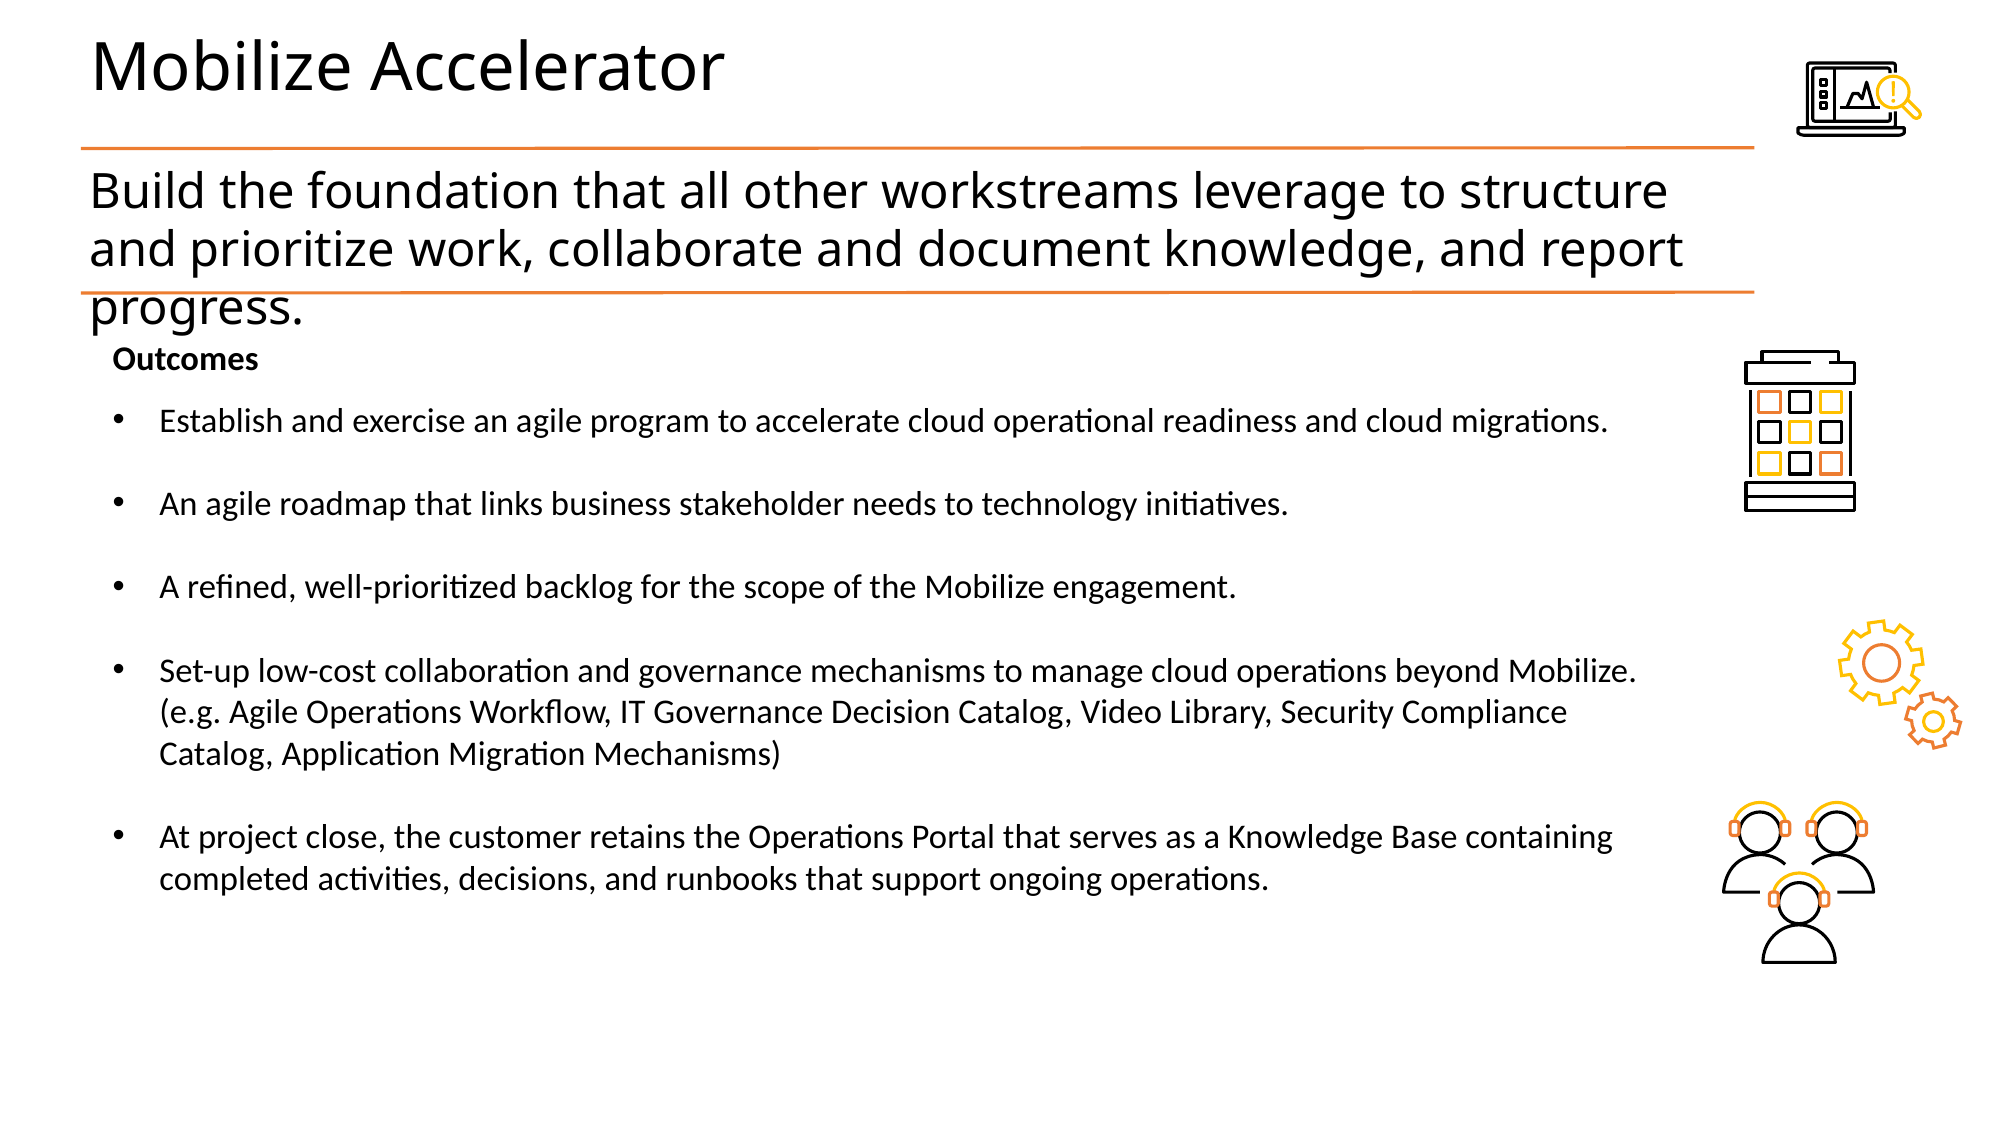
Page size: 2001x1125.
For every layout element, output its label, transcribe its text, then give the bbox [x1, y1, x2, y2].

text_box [1800, 596, 1963, 749]
text_box Build the foundation that all other workstreams leverage to structure and prioritize work, collaborate and document knowledge, and report progress. [74, 152, 1777, 342]
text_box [1721, 800, 1875, 964]
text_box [1767, 61, 1951, 186]
title Mobilize Accelerator [75, 25, 1923, 113]
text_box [1743, 349, 1857, 513]
text_box Outcomes Establish and exercise an agile program to accelerate cloud operational readiness and cloud migrations. An agile roadmap that links business stakeholder needs to technology initiatives. A refined, well-prioritized backlog for the scope of the Mobilize engagement. Set-up low-cost collaboration and governance mechanisms to manage cloud operations beyond Mobilize. (e.g. Agile Operations Workflow, IT Governance Decision Catalog, Video Library, Security Compliance Catalog, Application Migration Mechanisms) At project close, the customer retains the Operations Portal that serves as a Knowledge Base containing completed activities, decisions, and runbooks that support ongoing operations. [97, 328, 1663, 926]
